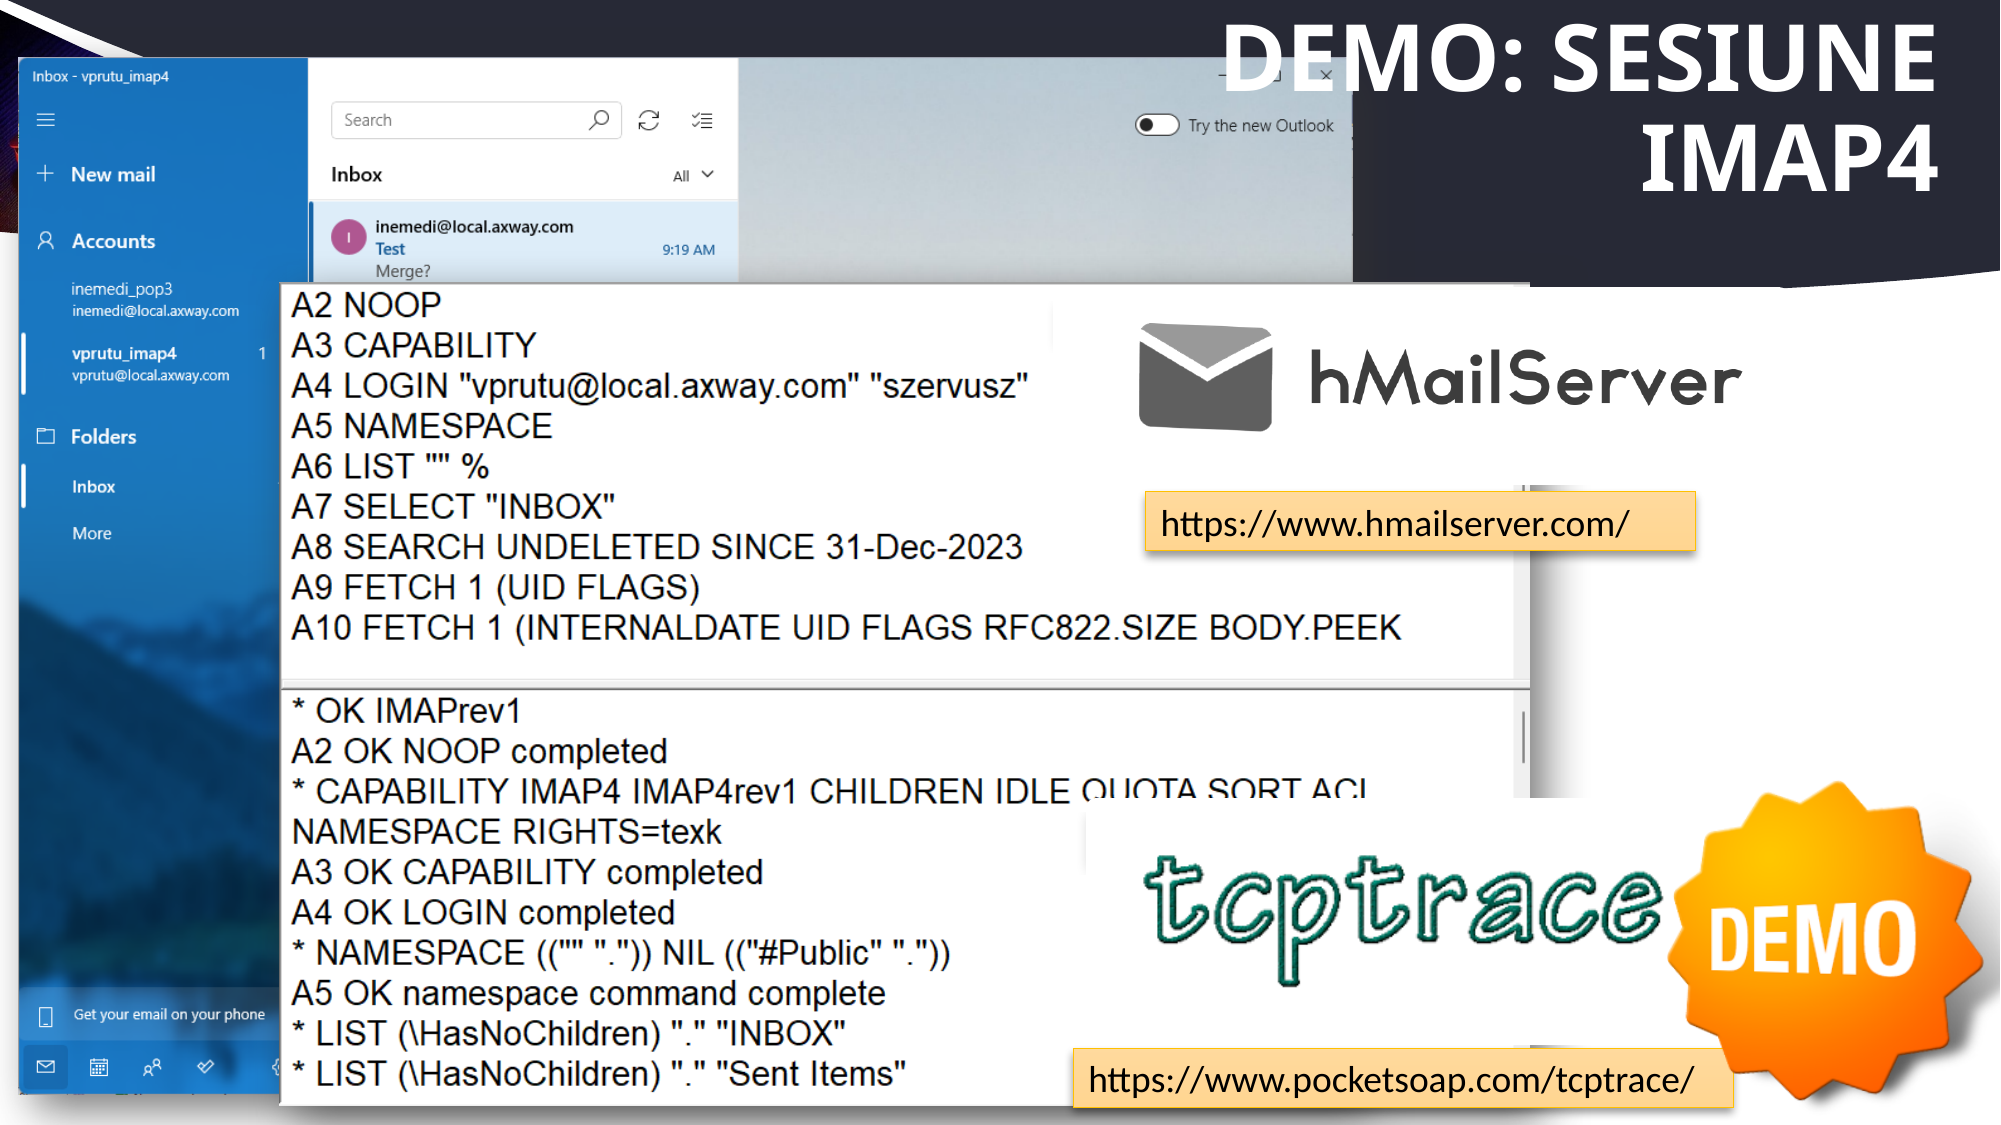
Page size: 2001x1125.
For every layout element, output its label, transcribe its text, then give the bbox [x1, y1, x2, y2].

text_box https://www.pocketsoap.com/tcptrace/ [1073, 1048, 1630, 1108]
picture [0, 9, 2000, 1125]
text_box https://www.hmailserver.com/ [1530, 491, 1696, 551]
title Demo: Sesiune IMAP4 [137, 2, 2000, 220]
